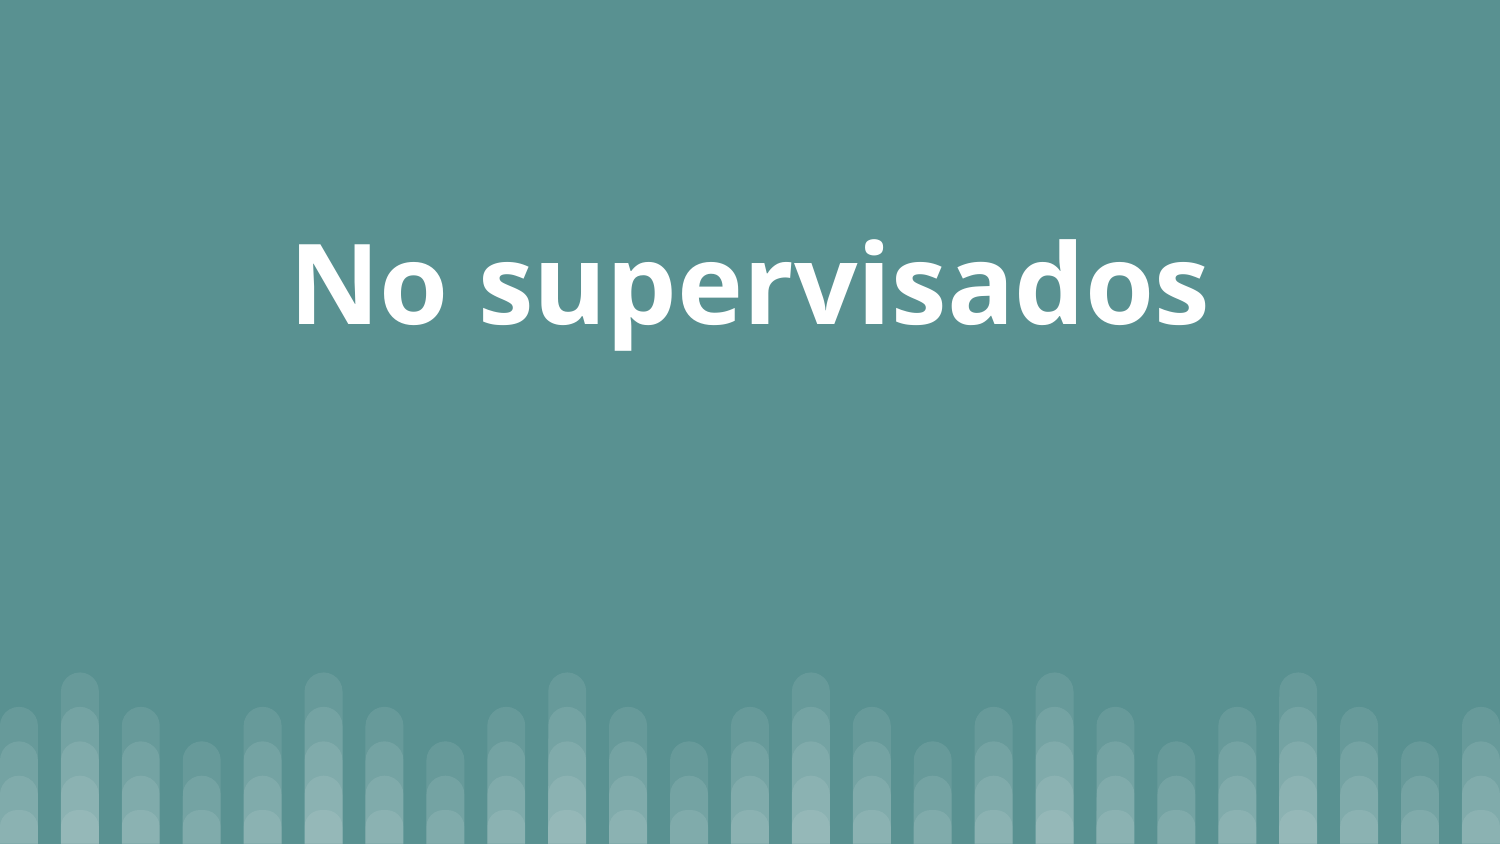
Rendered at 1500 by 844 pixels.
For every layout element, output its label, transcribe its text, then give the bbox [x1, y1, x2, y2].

title No supervisados [227, 126, 1273, 433]
